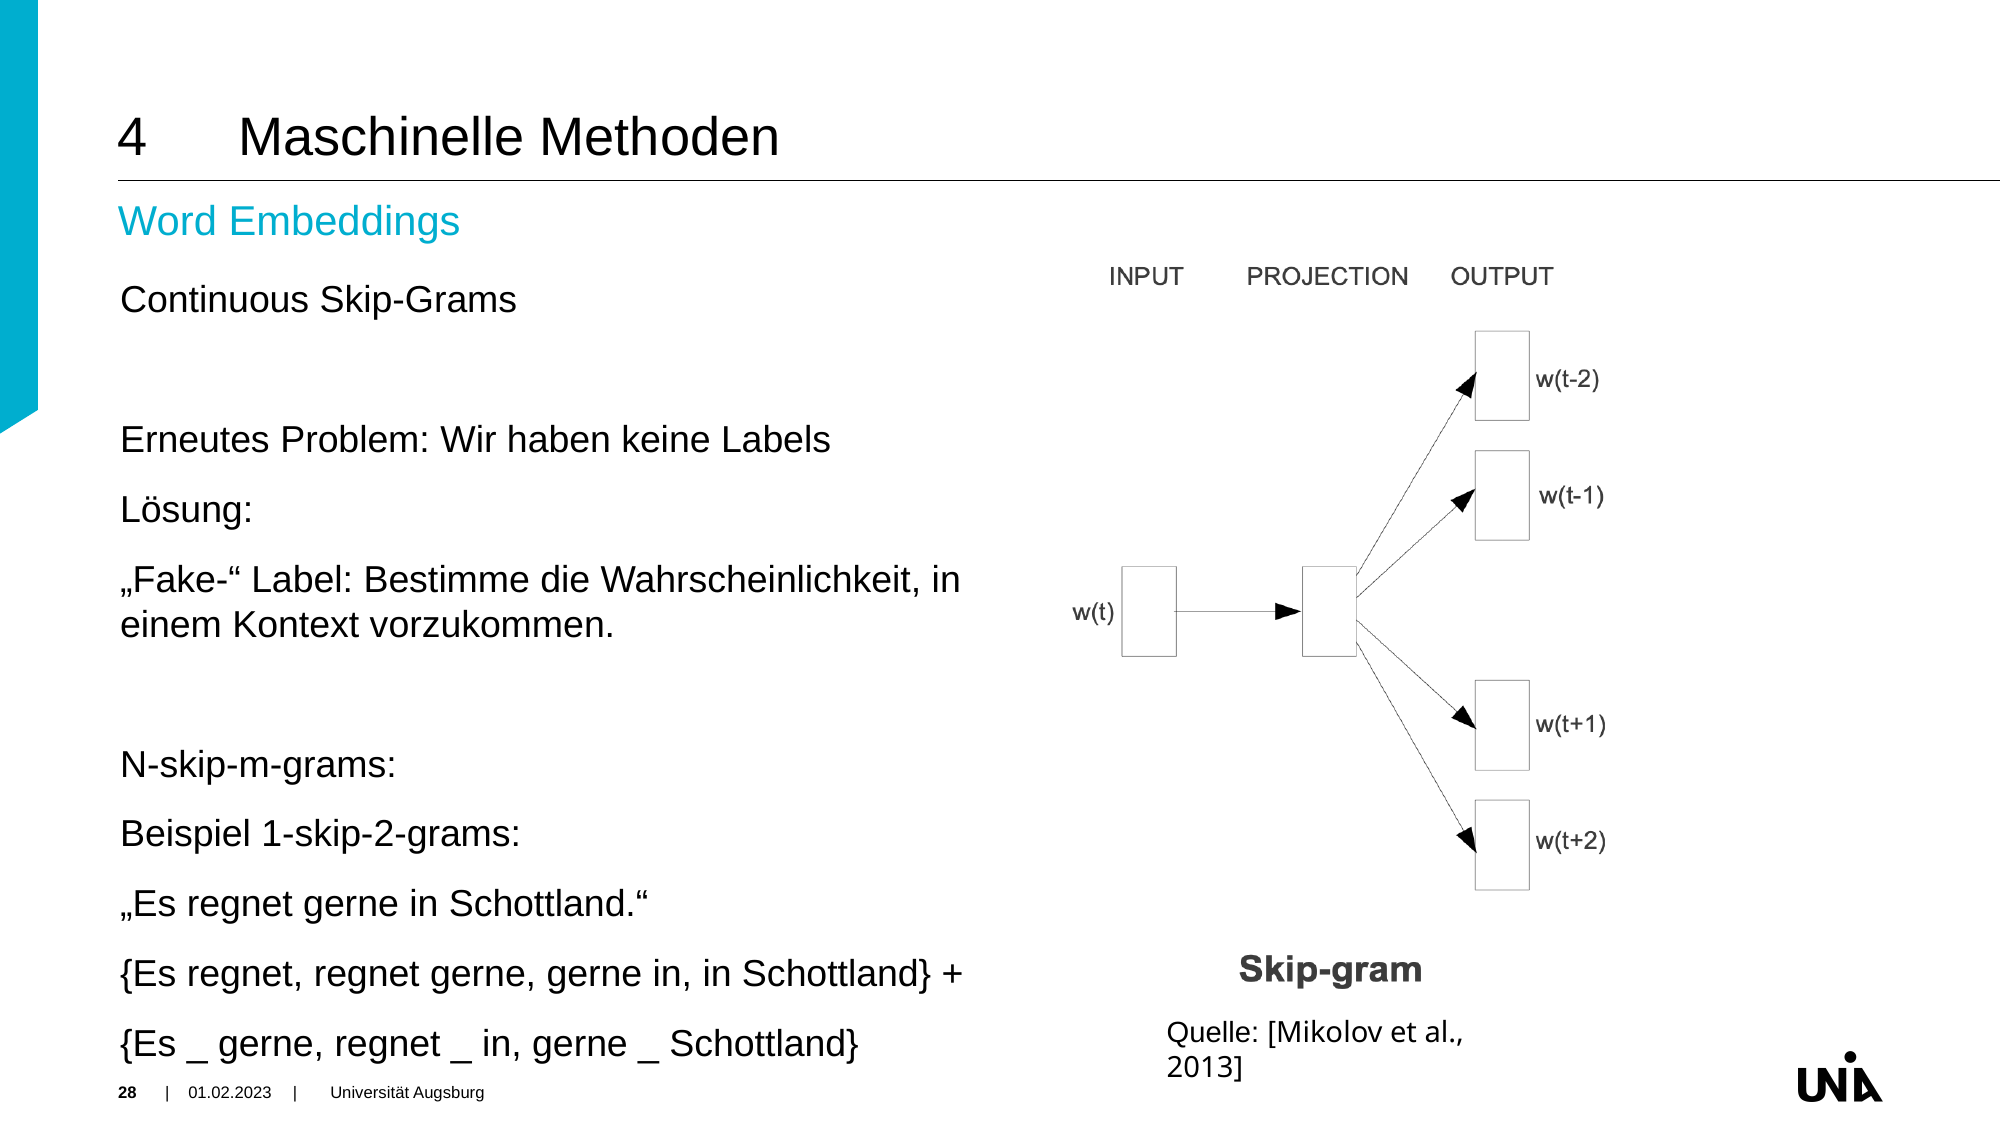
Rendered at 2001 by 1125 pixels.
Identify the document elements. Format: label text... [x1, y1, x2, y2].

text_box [1011, 223, 1681, 1103]
slide_number 28 [118, 1066, 171, 1102]
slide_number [171, 1066, 292, 1102]
footer | Universität Augsburg [292, 1066, 1011, 1102]
list Continuous Skip-Grams Erneutes Problem: Wir haben keine Labels Lösung: „Fake-“ Label: Bestimme die Wahrscheinlichkeit, in einem Kontext vorzukommen. N-skip-m-grams: Beispiel 1-skip-2-grams: „Es regnet gerne in Schottland.“ {Es regnet, regnet gerne, gerne in, in Schottland} + {Es _ gerne, regnet _ in, gerne _ Schottland} [118, 274, 971, 1037]
subtitle Word Embeddings [117, 193, 1882, 254]
title 4 Maschinelle Methoden [117, 0, 1882, 168]
picture [1798, 1051, 1883, 1102]
